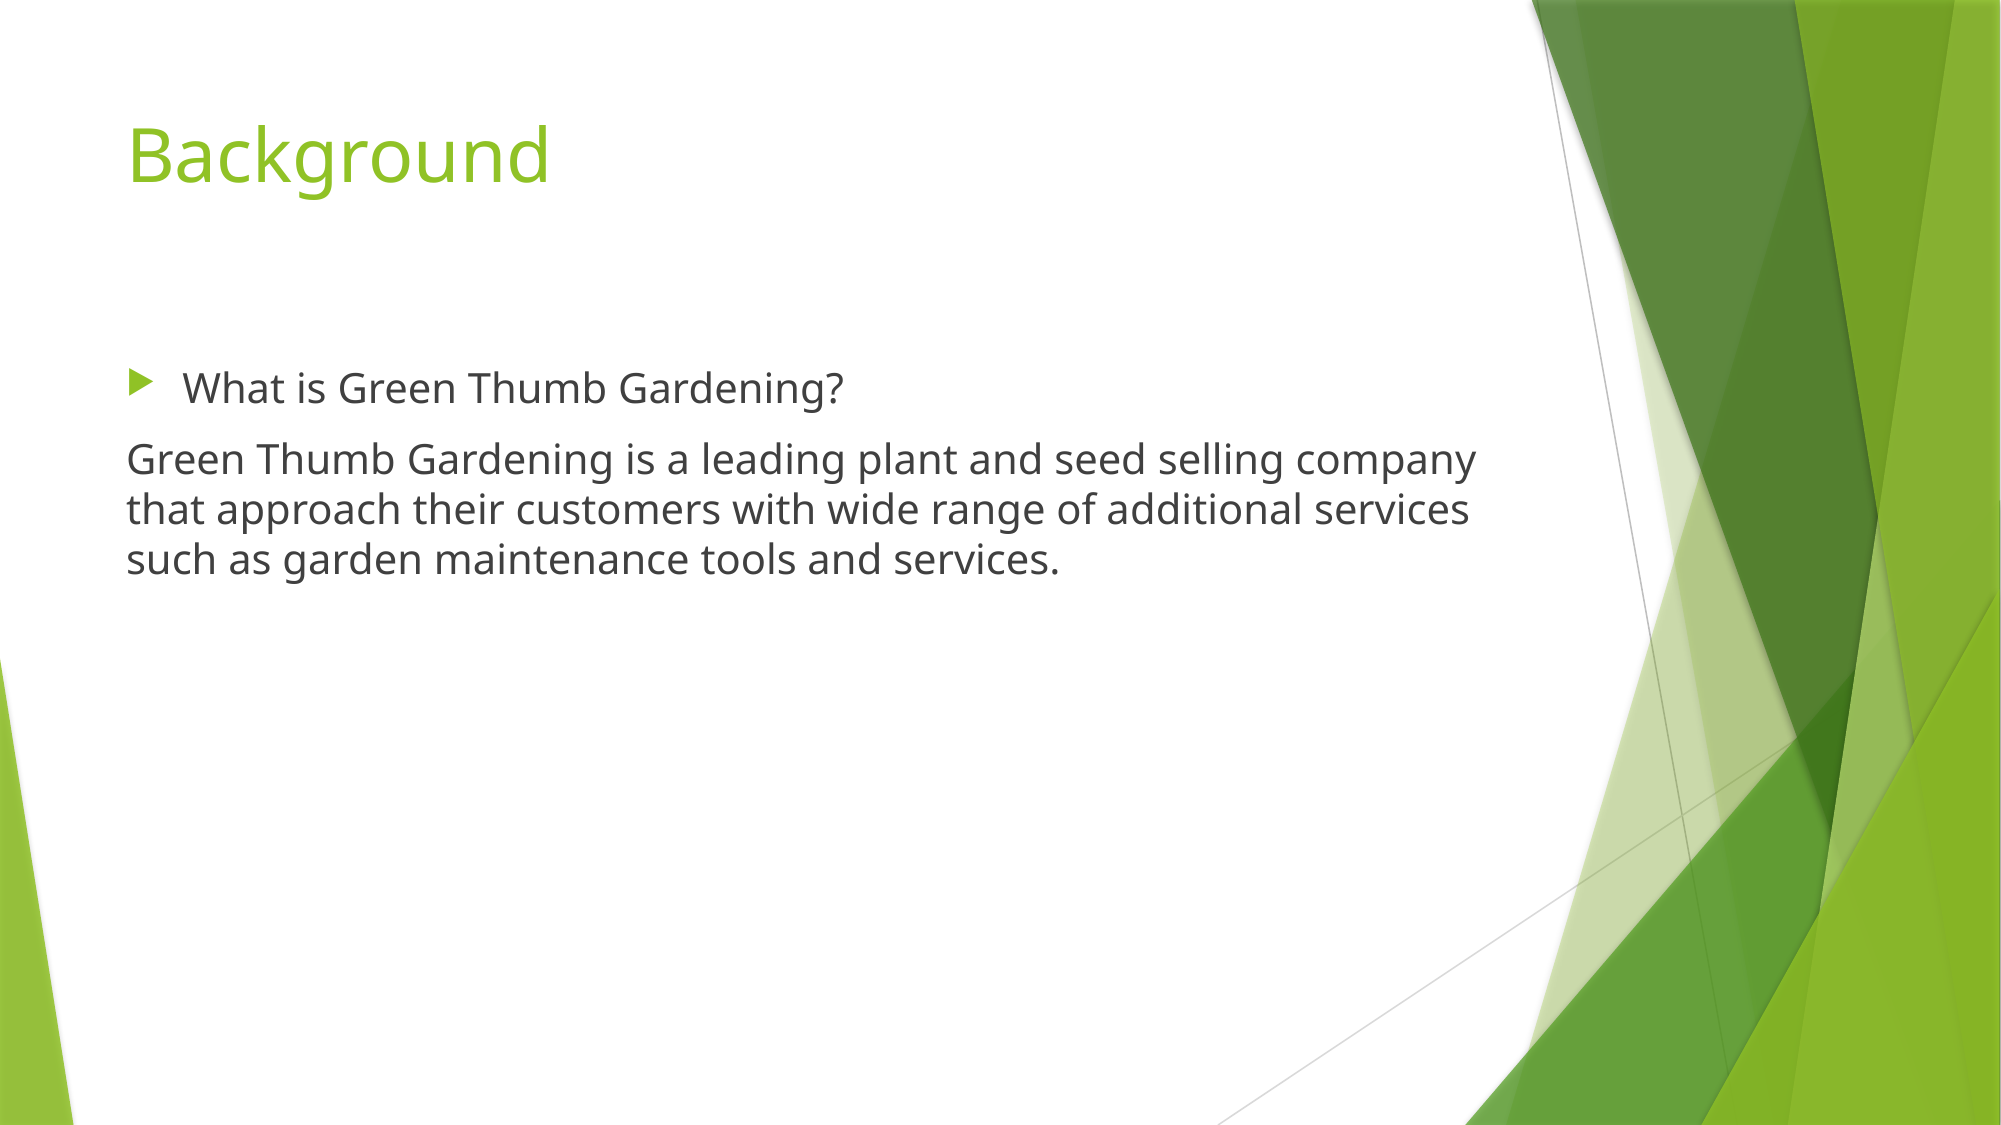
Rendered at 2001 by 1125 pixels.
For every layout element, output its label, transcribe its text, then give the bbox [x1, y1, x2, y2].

list What is Green Thumb Gardening? Green Thumb Gardening is a leading plant and seed selling company that approach their customers with wide range of additional services such as garden maintenance tools and services. [111, 354, 1522, 992]
title Background [111, 99, 1522, 317]
